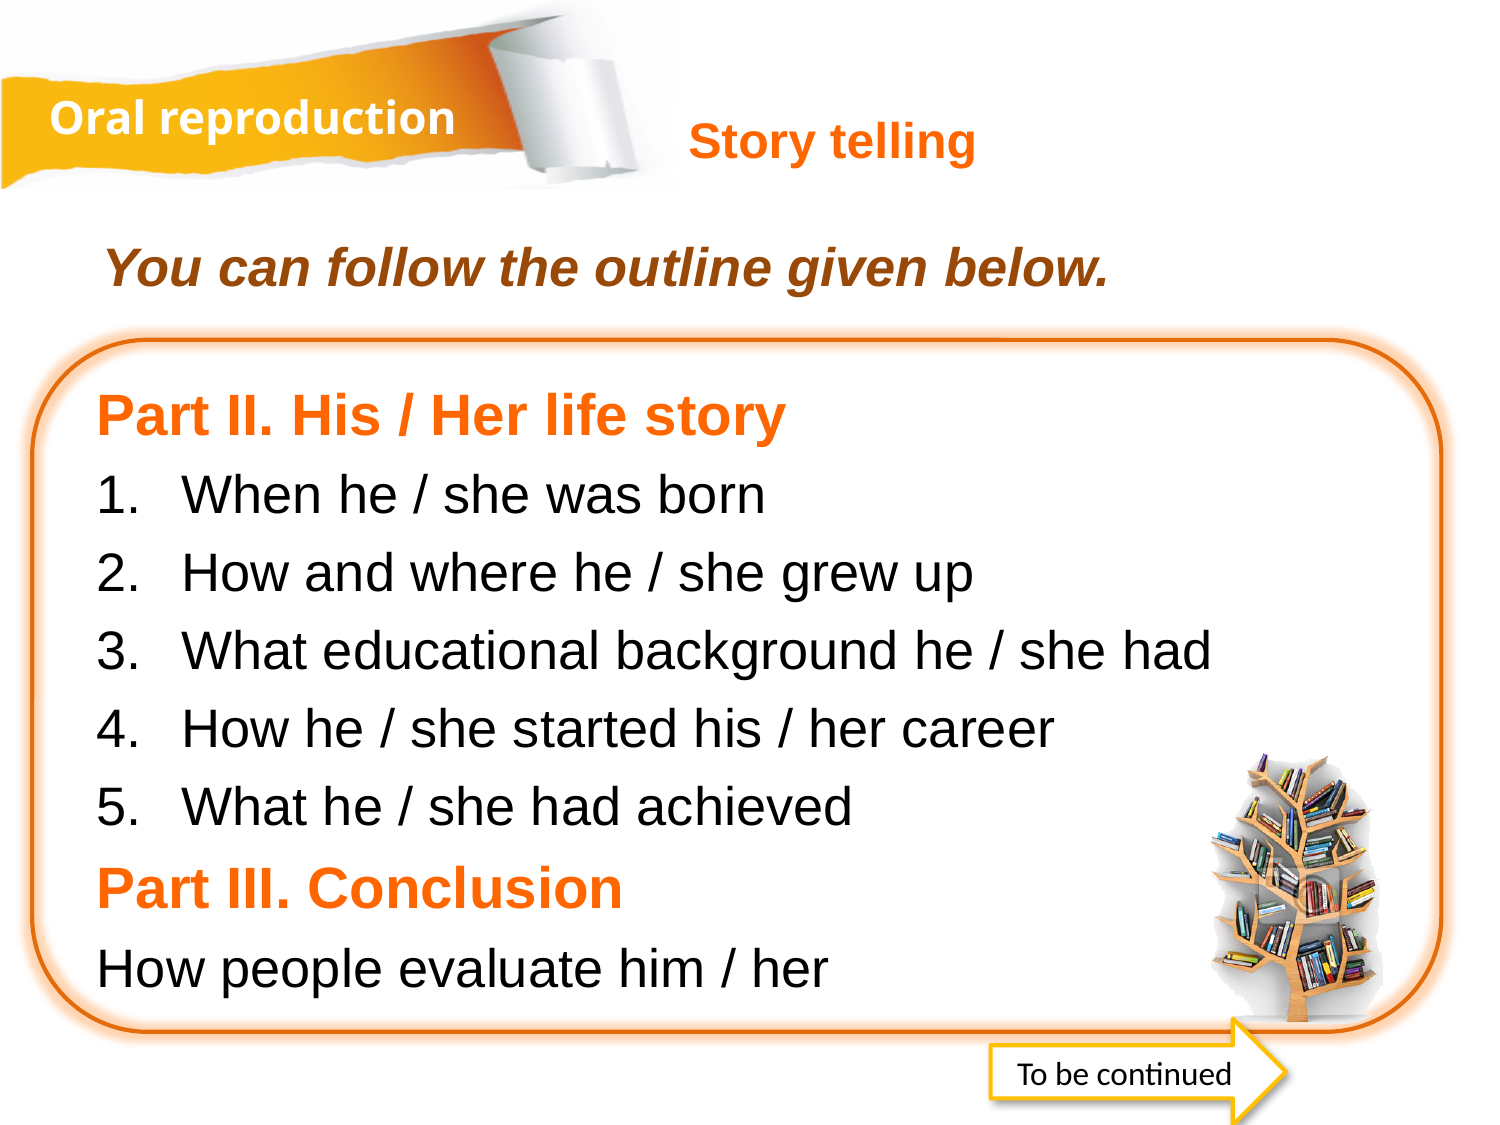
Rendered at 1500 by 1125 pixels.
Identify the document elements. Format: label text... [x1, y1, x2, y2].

text_box You can follow the outline given below. [87, 224, 1172, 305]
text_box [0, 0, 1471, 189]
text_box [31, 339, 1442, 1033]
text_box To be continued [988, 1040, 1289, 1125]
